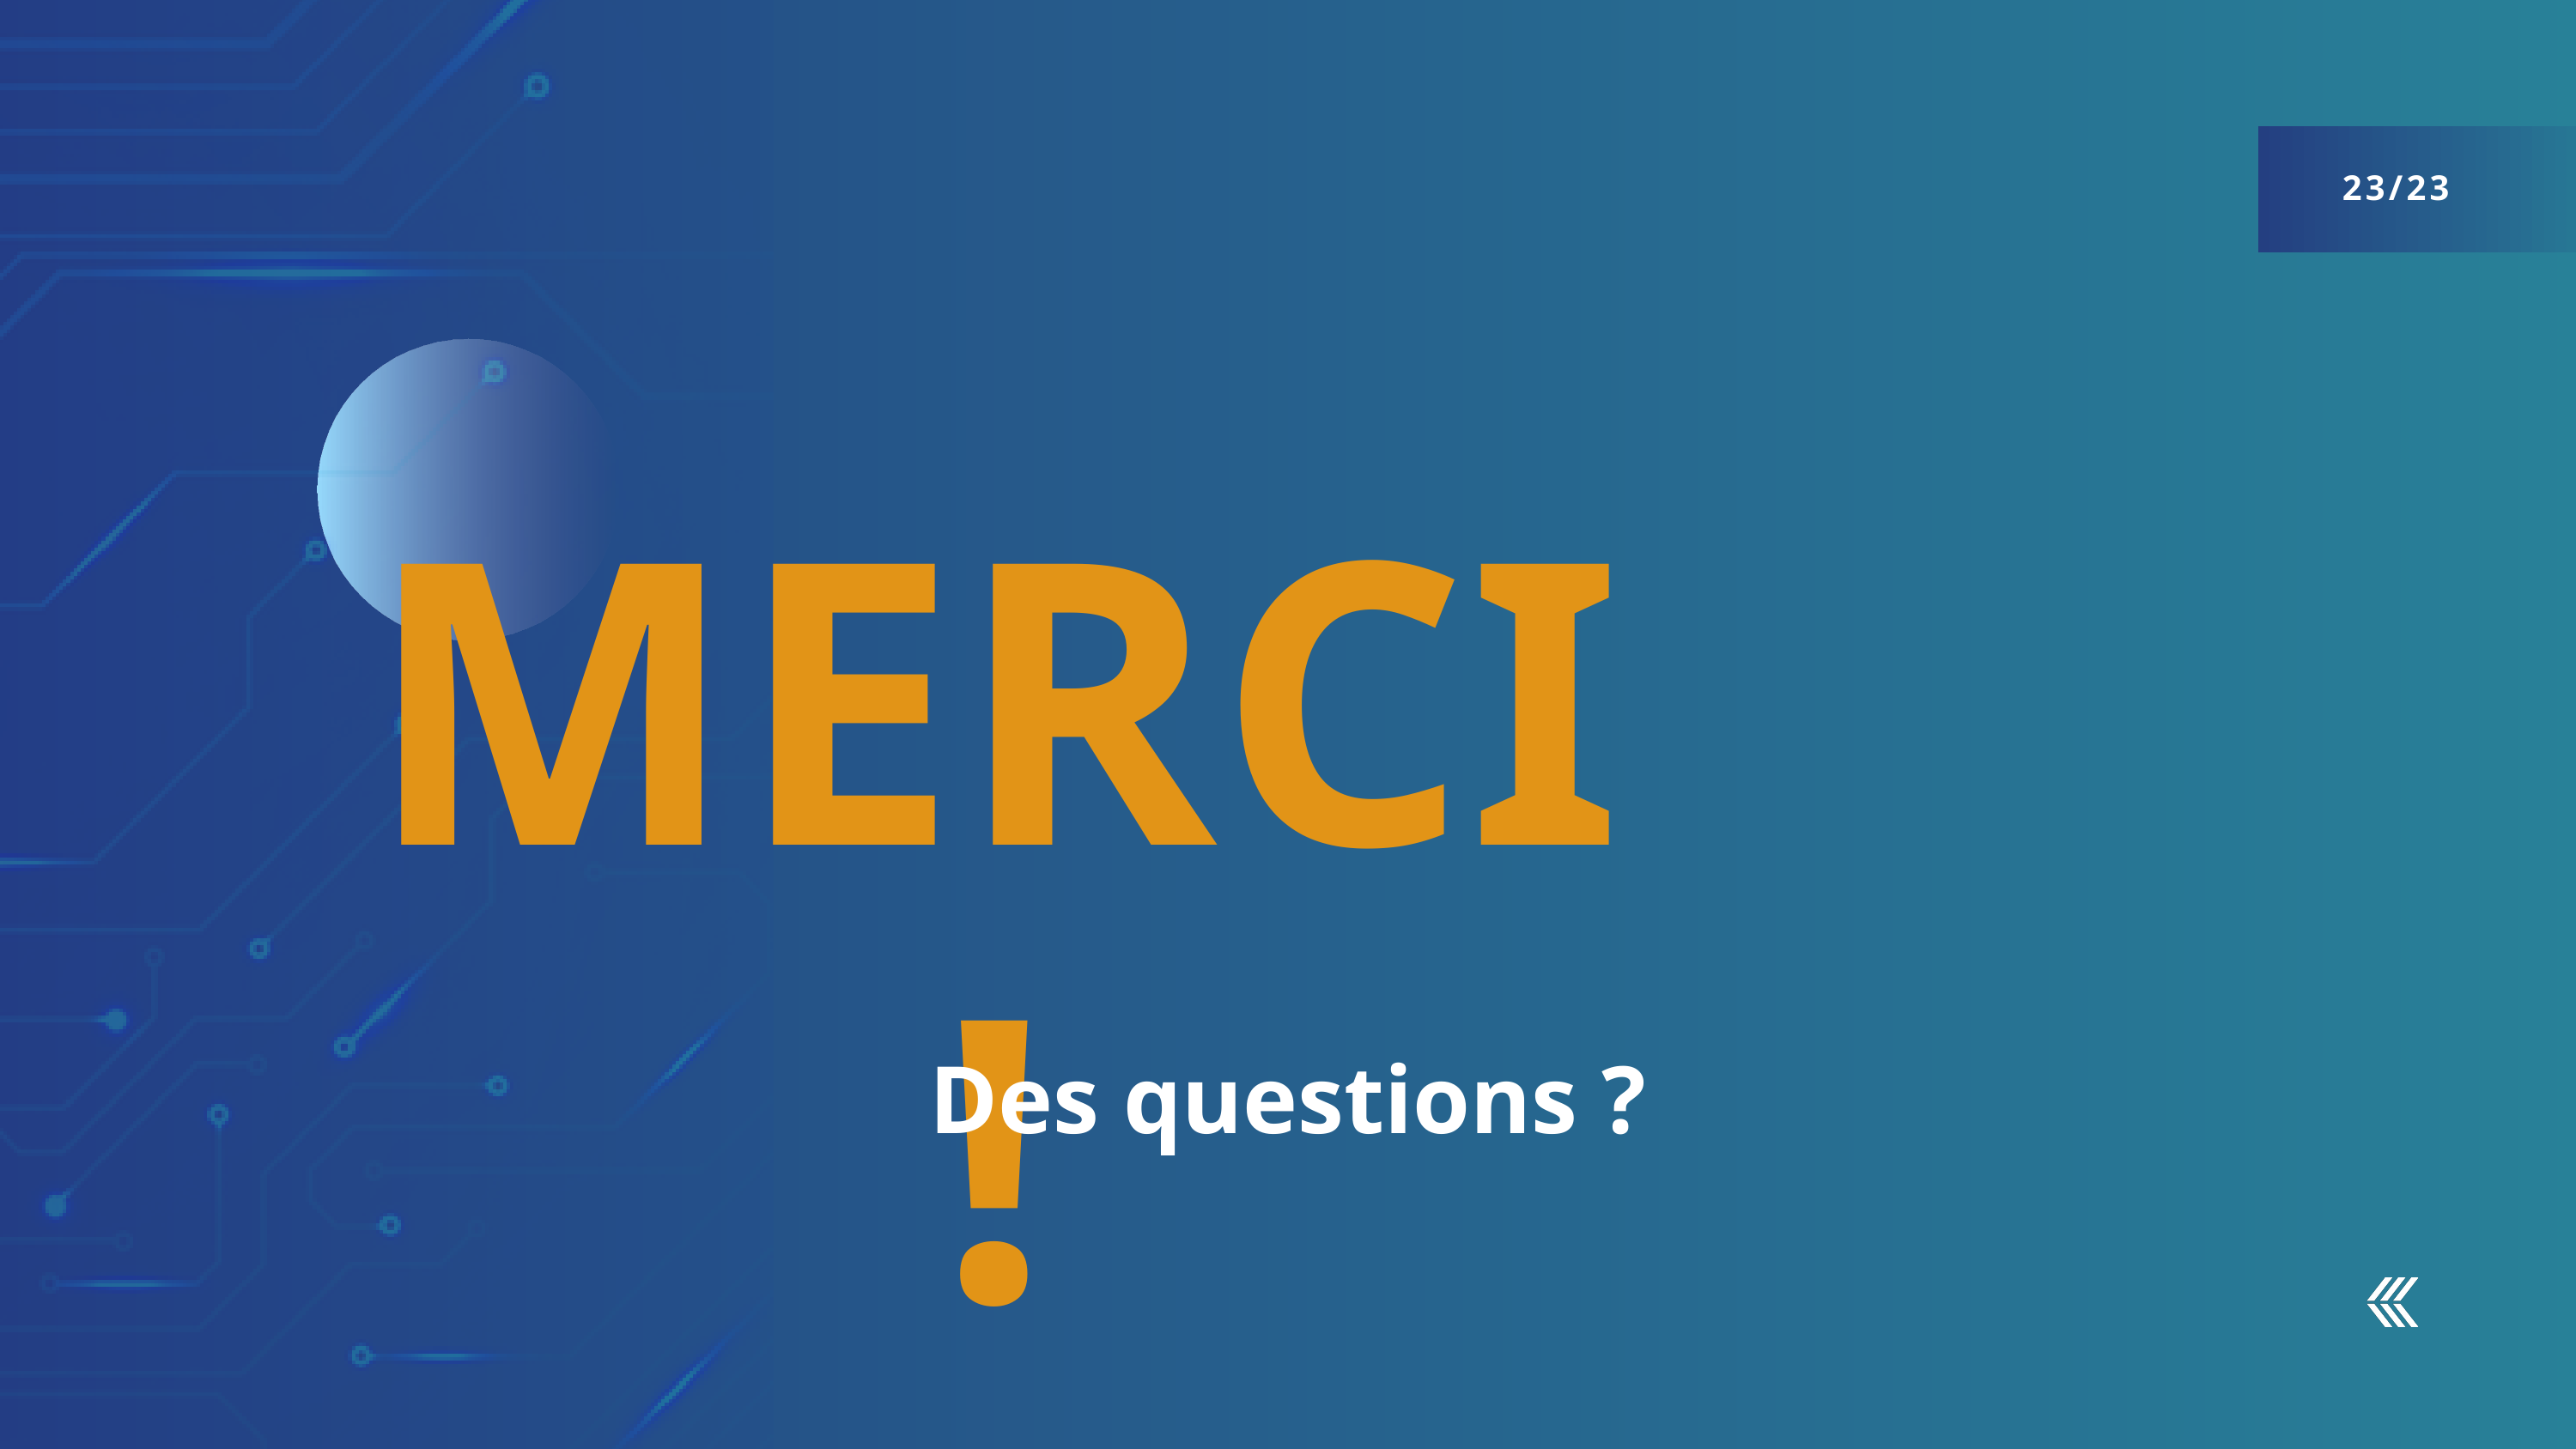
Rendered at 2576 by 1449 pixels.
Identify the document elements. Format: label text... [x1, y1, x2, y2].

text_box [2257, 125, 2576, 253]
text_box [0, 0, 774, 1449]
text_box [2366, 1277, 2419, 1327]
text_box MERCI ! [338, 467, 1649, 1380]
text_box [317, 337, 619, 640]
text_box Des questions ? [919, 1022, 1657, 1153]
